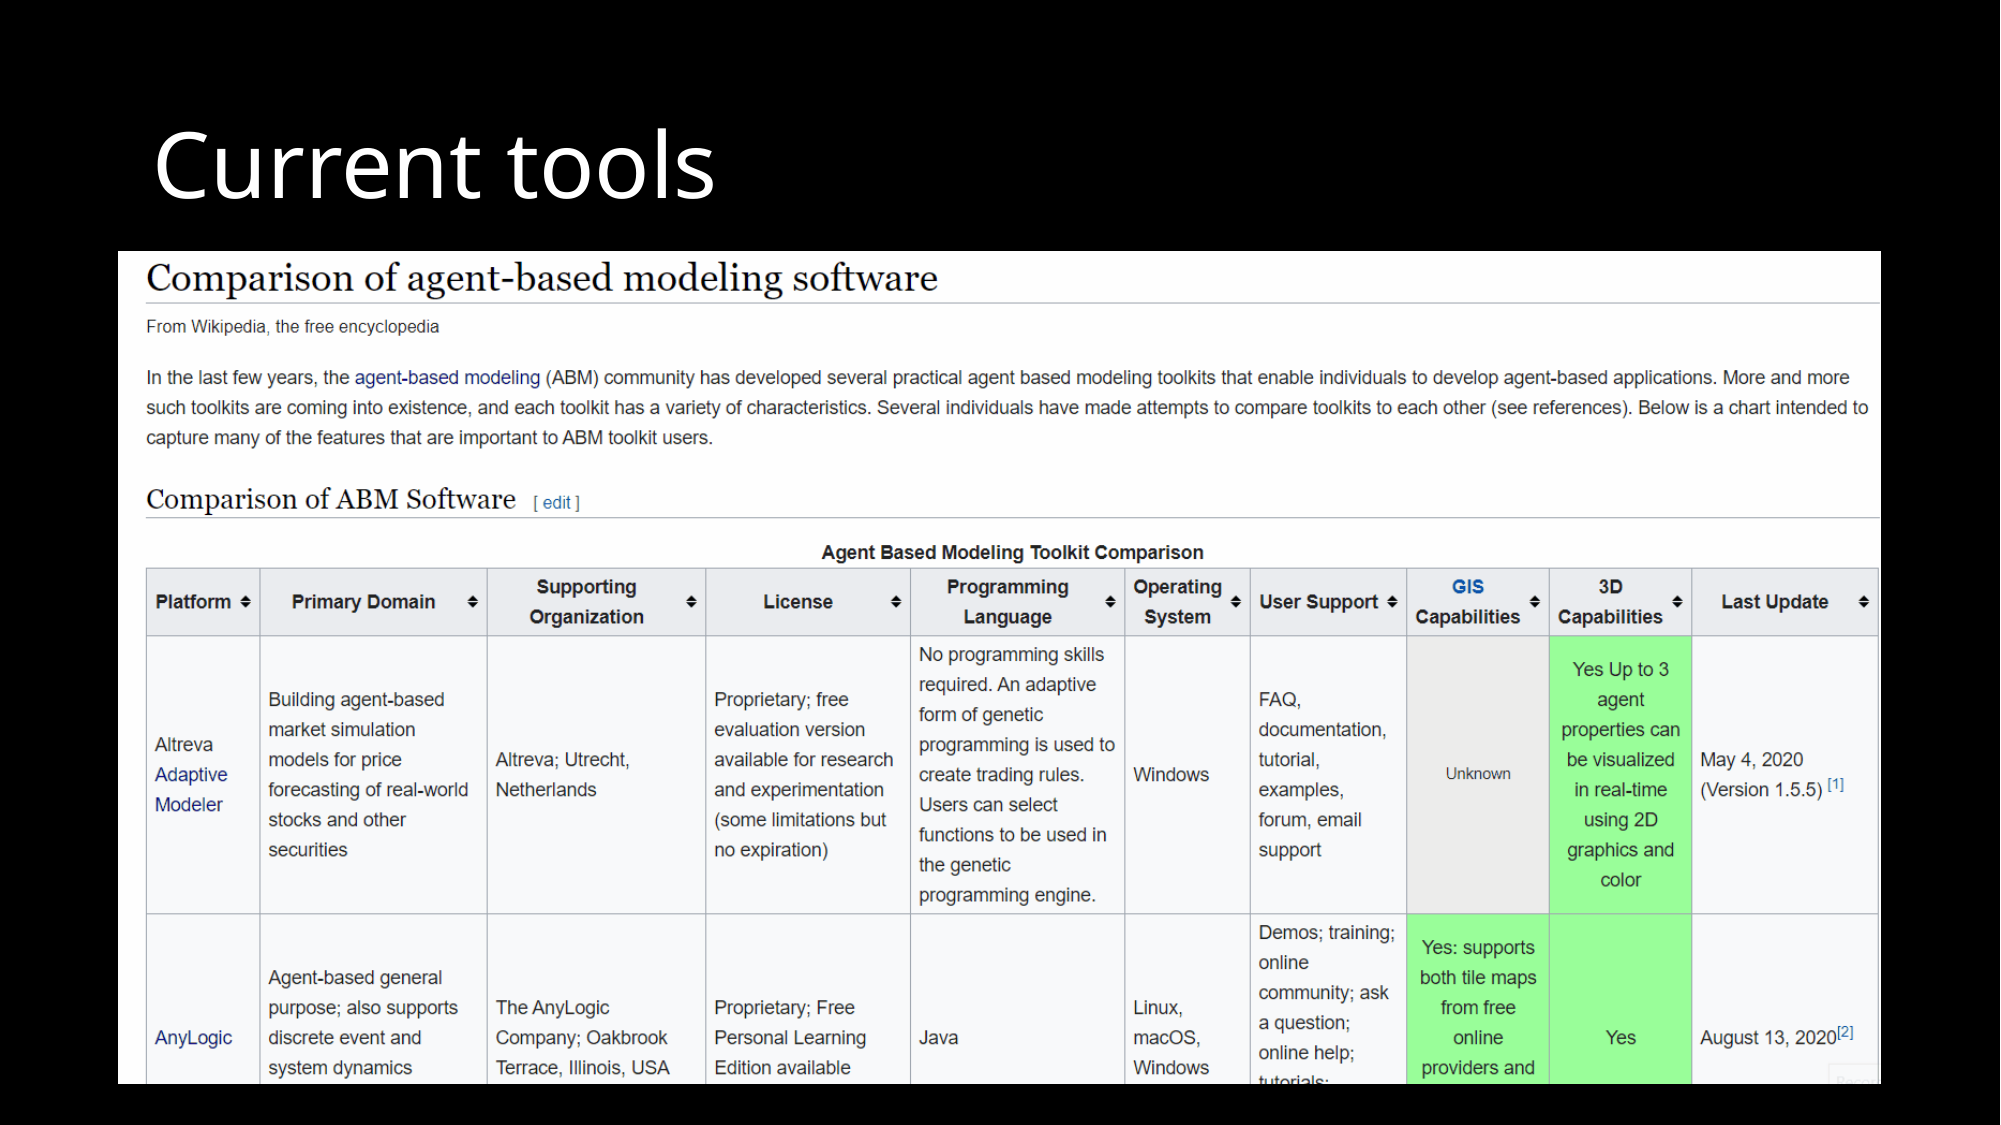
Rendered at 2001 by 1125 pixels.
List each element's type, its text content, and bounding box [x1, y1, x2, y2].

picture [118, 251, 1881, 1084]
title Current tools [137, 59, 1863, 251]
